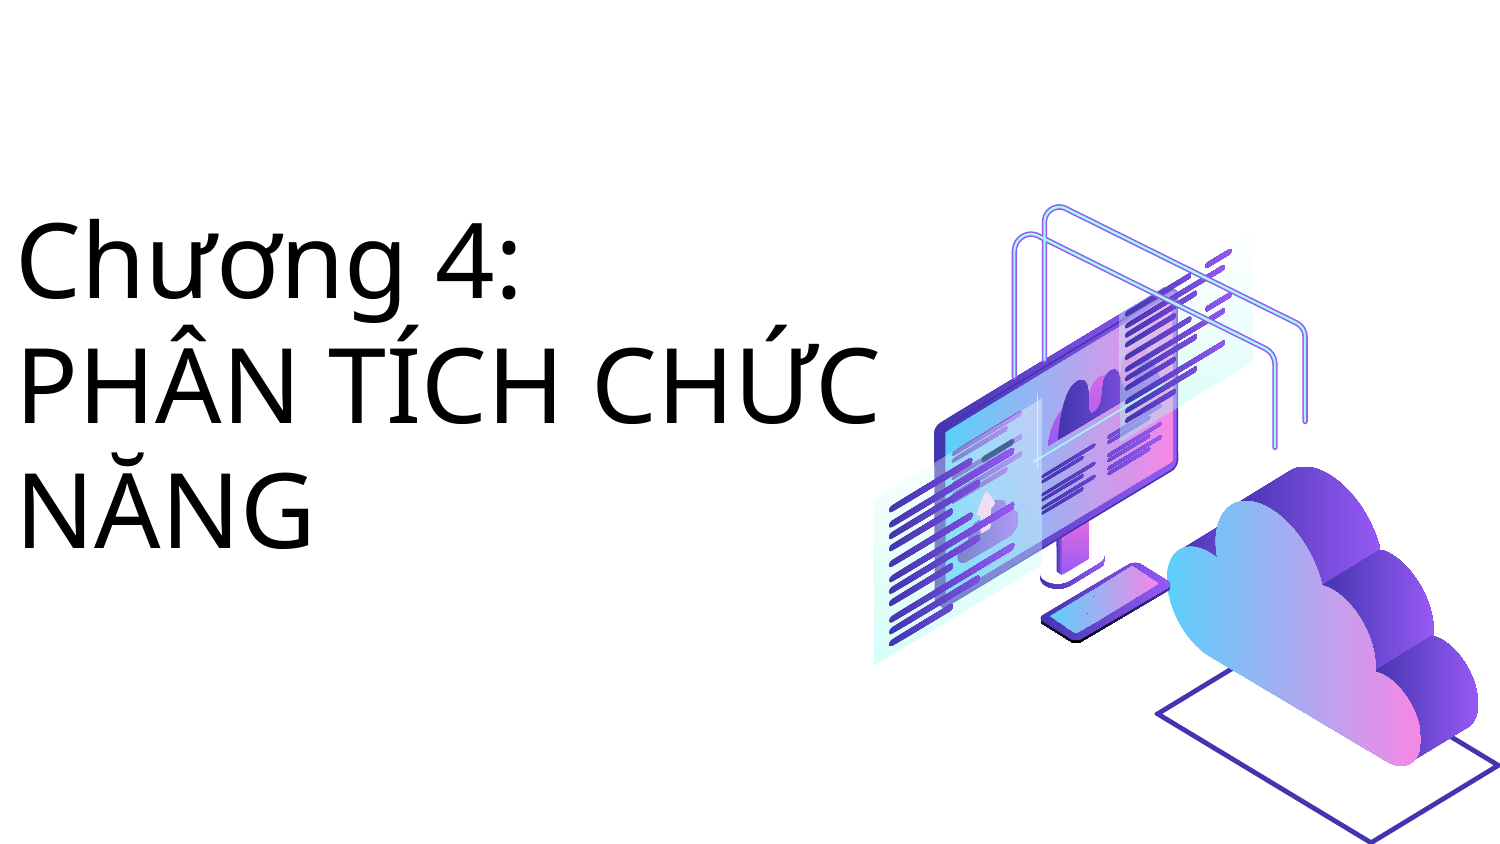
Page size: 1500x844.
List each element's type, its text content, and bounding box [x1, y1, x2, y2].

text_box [873, 205, 1500, 844]
title Chương 4: PHÂN TÍCH CHỨC NĂNG [0, 185, 979, 579]
